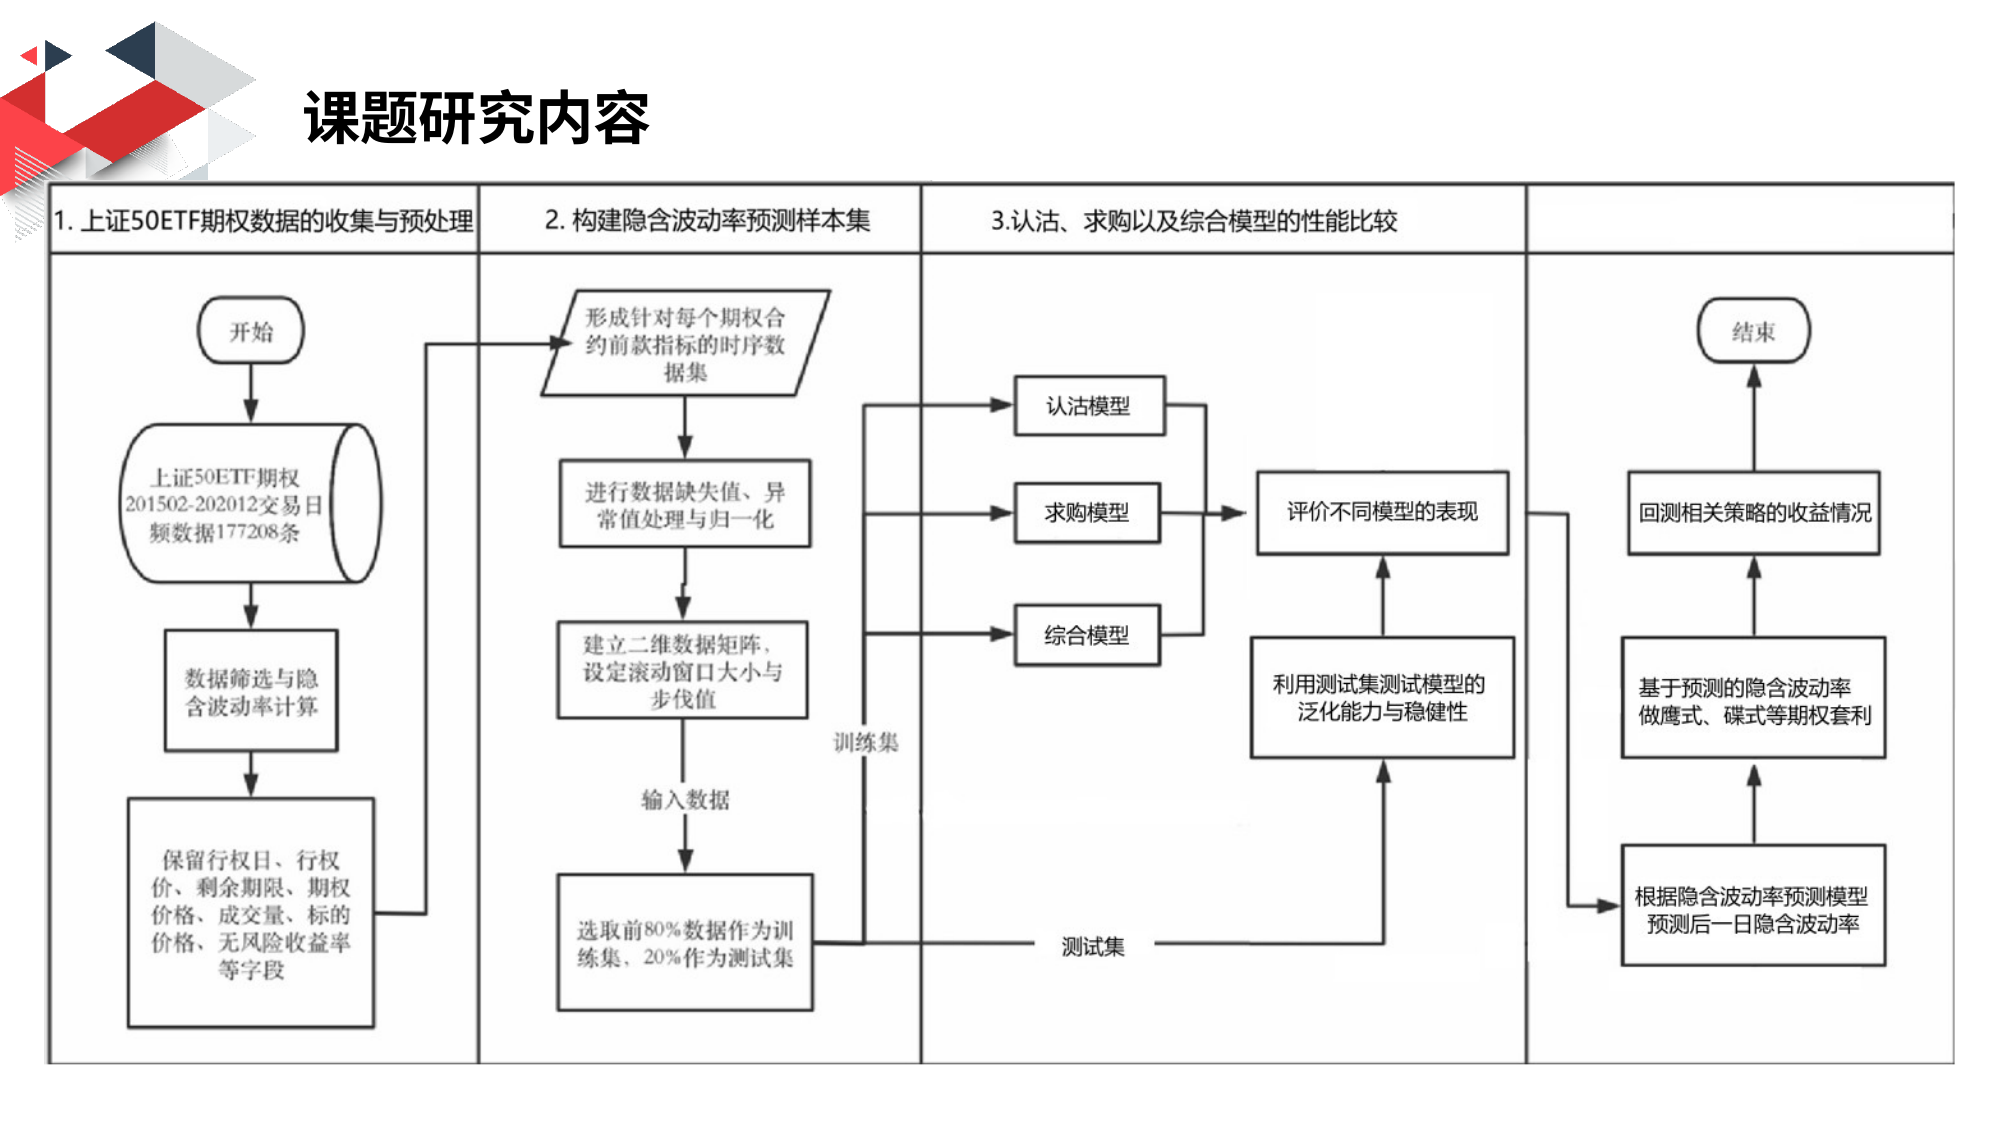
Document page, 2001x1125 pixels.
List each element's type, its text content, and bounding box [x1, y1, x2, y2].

picture [0, 21, 1956, 1067]
text_box 课题研究内容 [287, 73, 667, 159]
